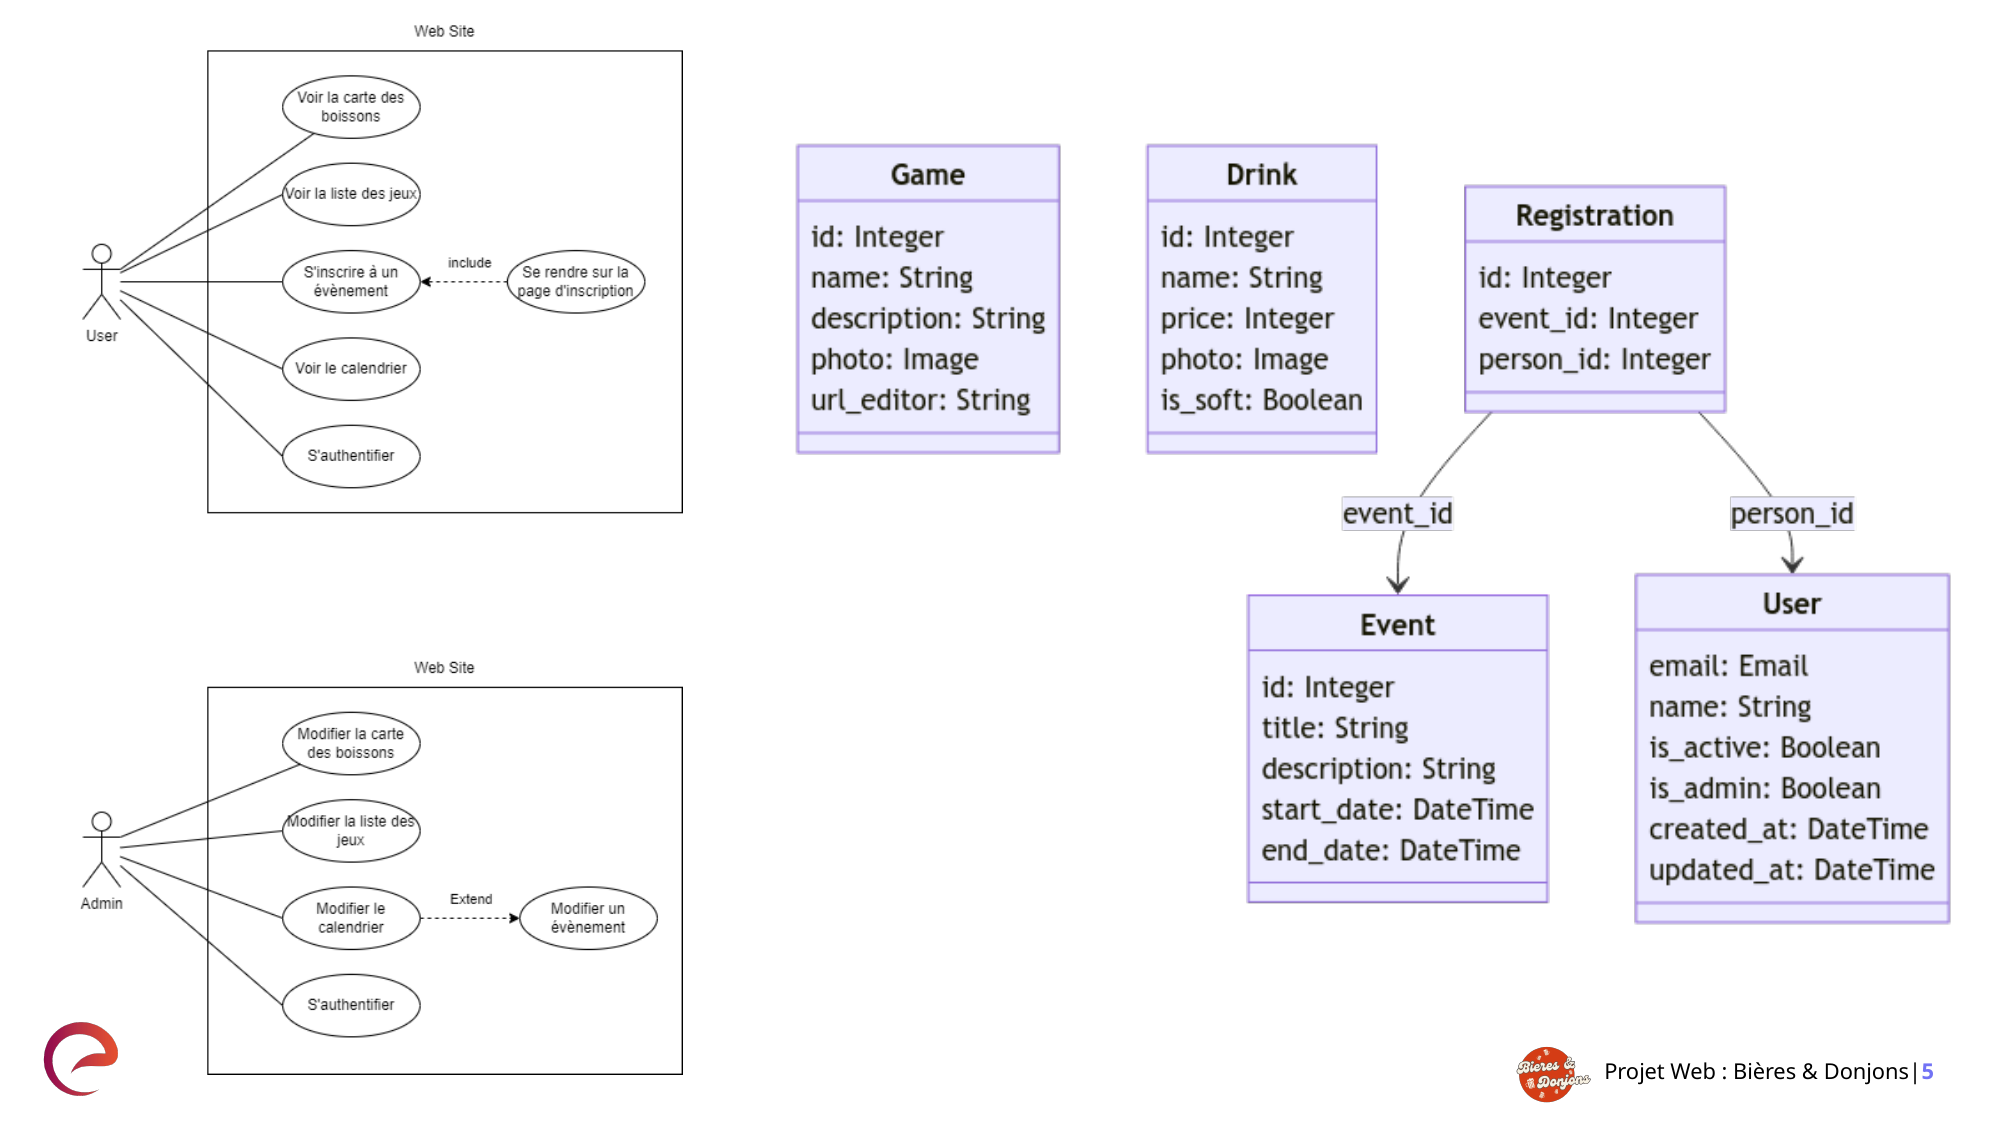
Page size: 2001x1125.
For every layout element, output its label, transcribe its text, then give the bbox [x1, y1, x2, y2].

slide_number Projet Web : Bières & Donjons|5 [1594, 1042, 1950, 1103]
picture [784, 132, 1963, 937]
picture [1501, 1028, 1594, 1121]
picture [37, 13, 683, 1103]
